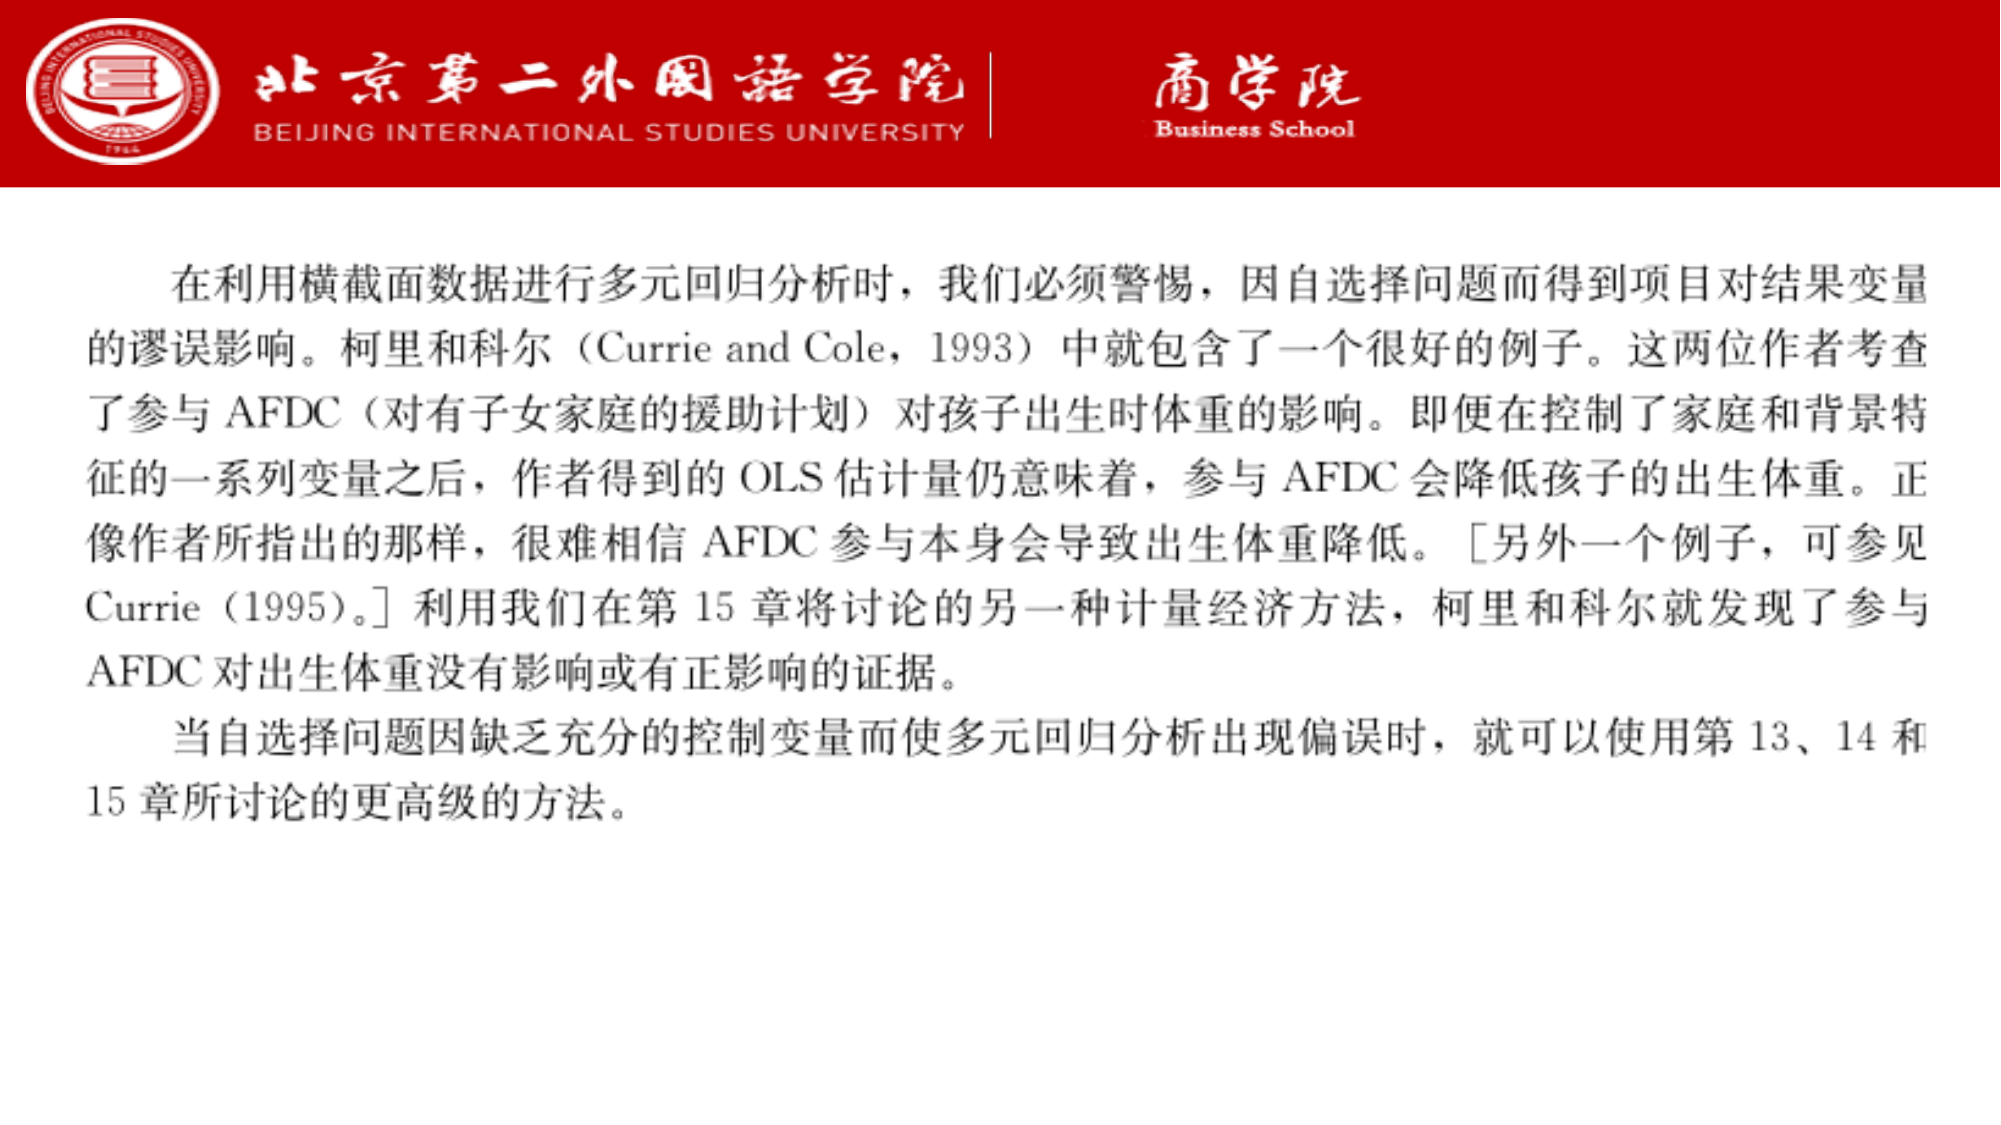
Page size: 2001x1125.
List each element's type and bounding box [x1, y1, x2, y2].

picture [66, 243, 1973, 846]
picture [26, 18, 1693, 165]
